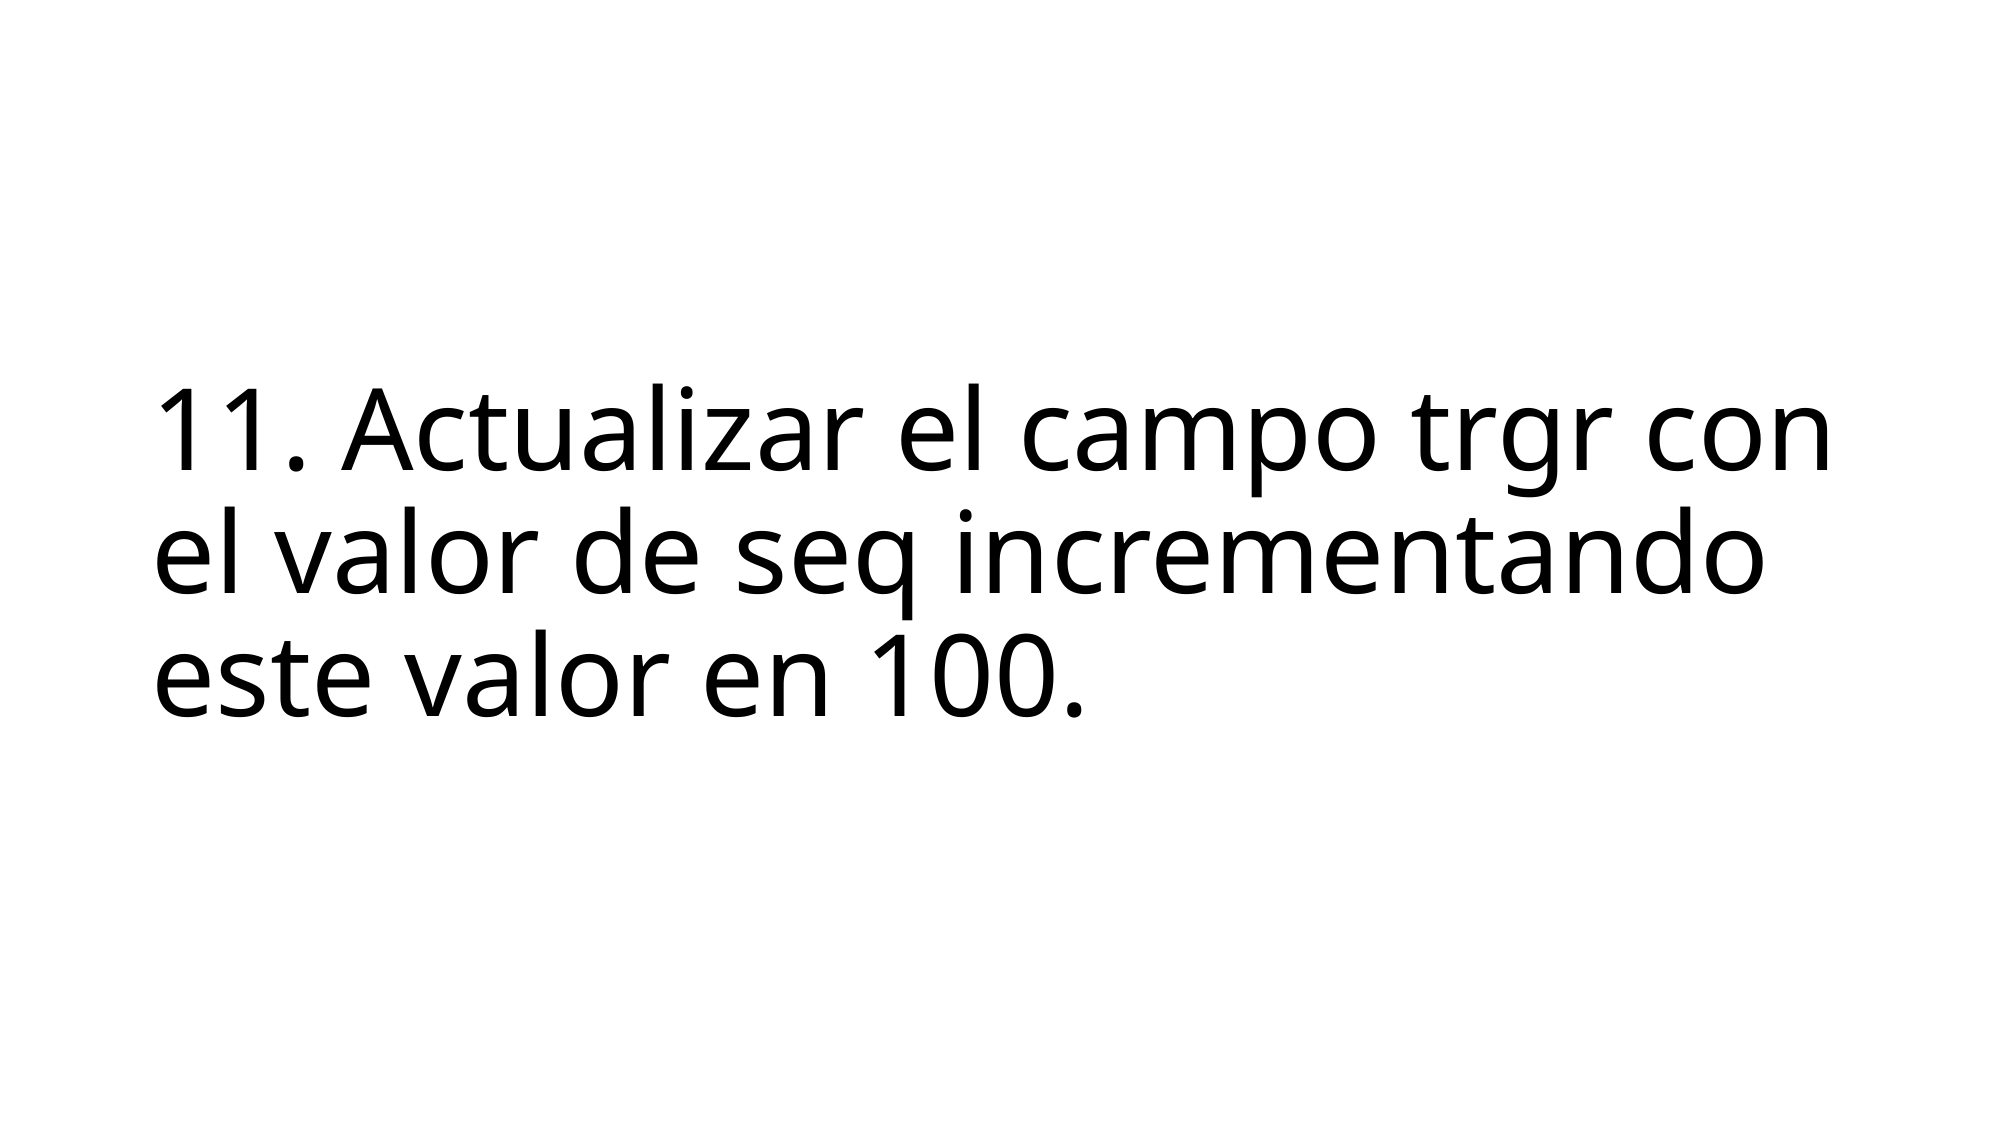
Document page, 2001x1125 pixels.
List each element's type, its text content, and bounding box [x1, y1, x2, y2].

title 11. Actualizar el campo trgr con el valor de seq incrementando este valor en 100. [136, 280, 1862, 749]
